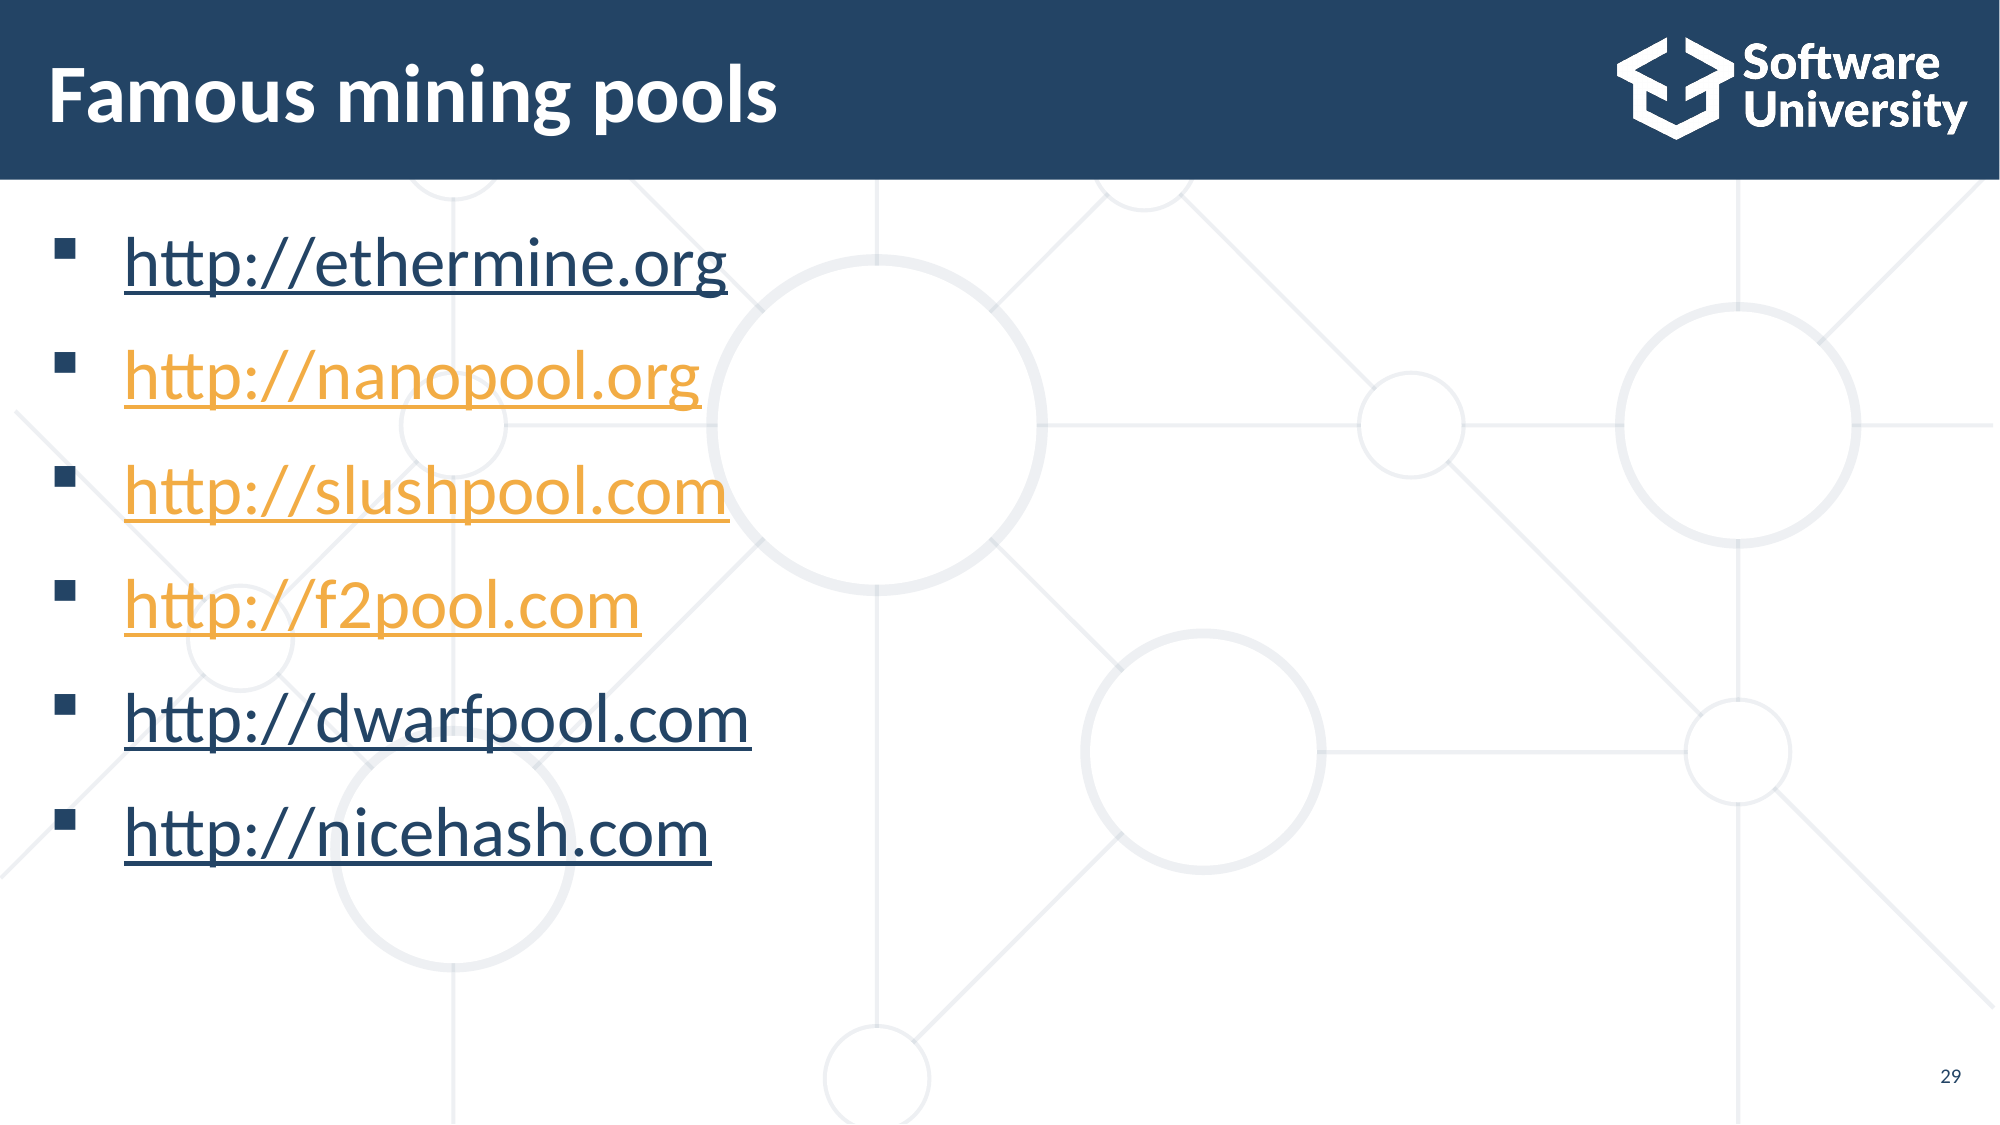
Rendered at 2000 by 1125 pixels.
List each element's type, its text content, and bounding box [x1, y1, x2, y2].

picture [1617, 37, 1968, 140]
title Famous mining pools [31, 16, 1591, 162]
slide_number 29 [1896, 1049, 1968, 1101]
list http://ethermine.org http://nanopool.org http://slushpool.com http://f2pool.com http://dwarfpool.com http://nicehash.com [31, 205, 1970, 1059]
